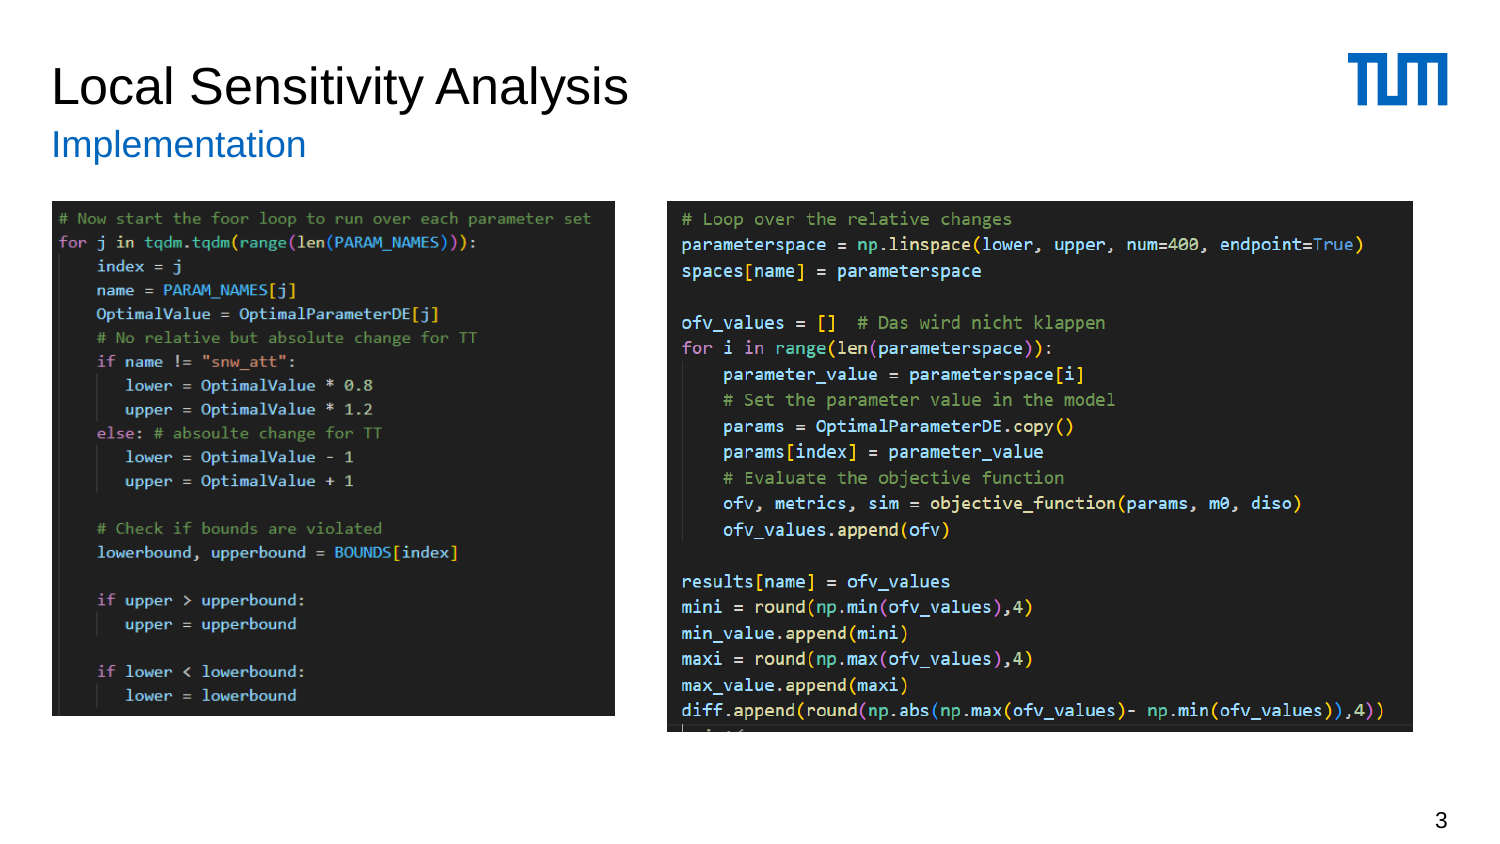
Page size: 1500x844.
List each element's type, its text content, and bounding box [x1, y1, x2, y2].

picture [51, 201, 616, 716]
title Local Sensitivity Analysis [50, 47, 1448, 111]
slide_number 3 [1111, 796, 1448, 842]
list Implementation [51, 112, 1447, 165]
picture [667, 201, 1414, 732]
